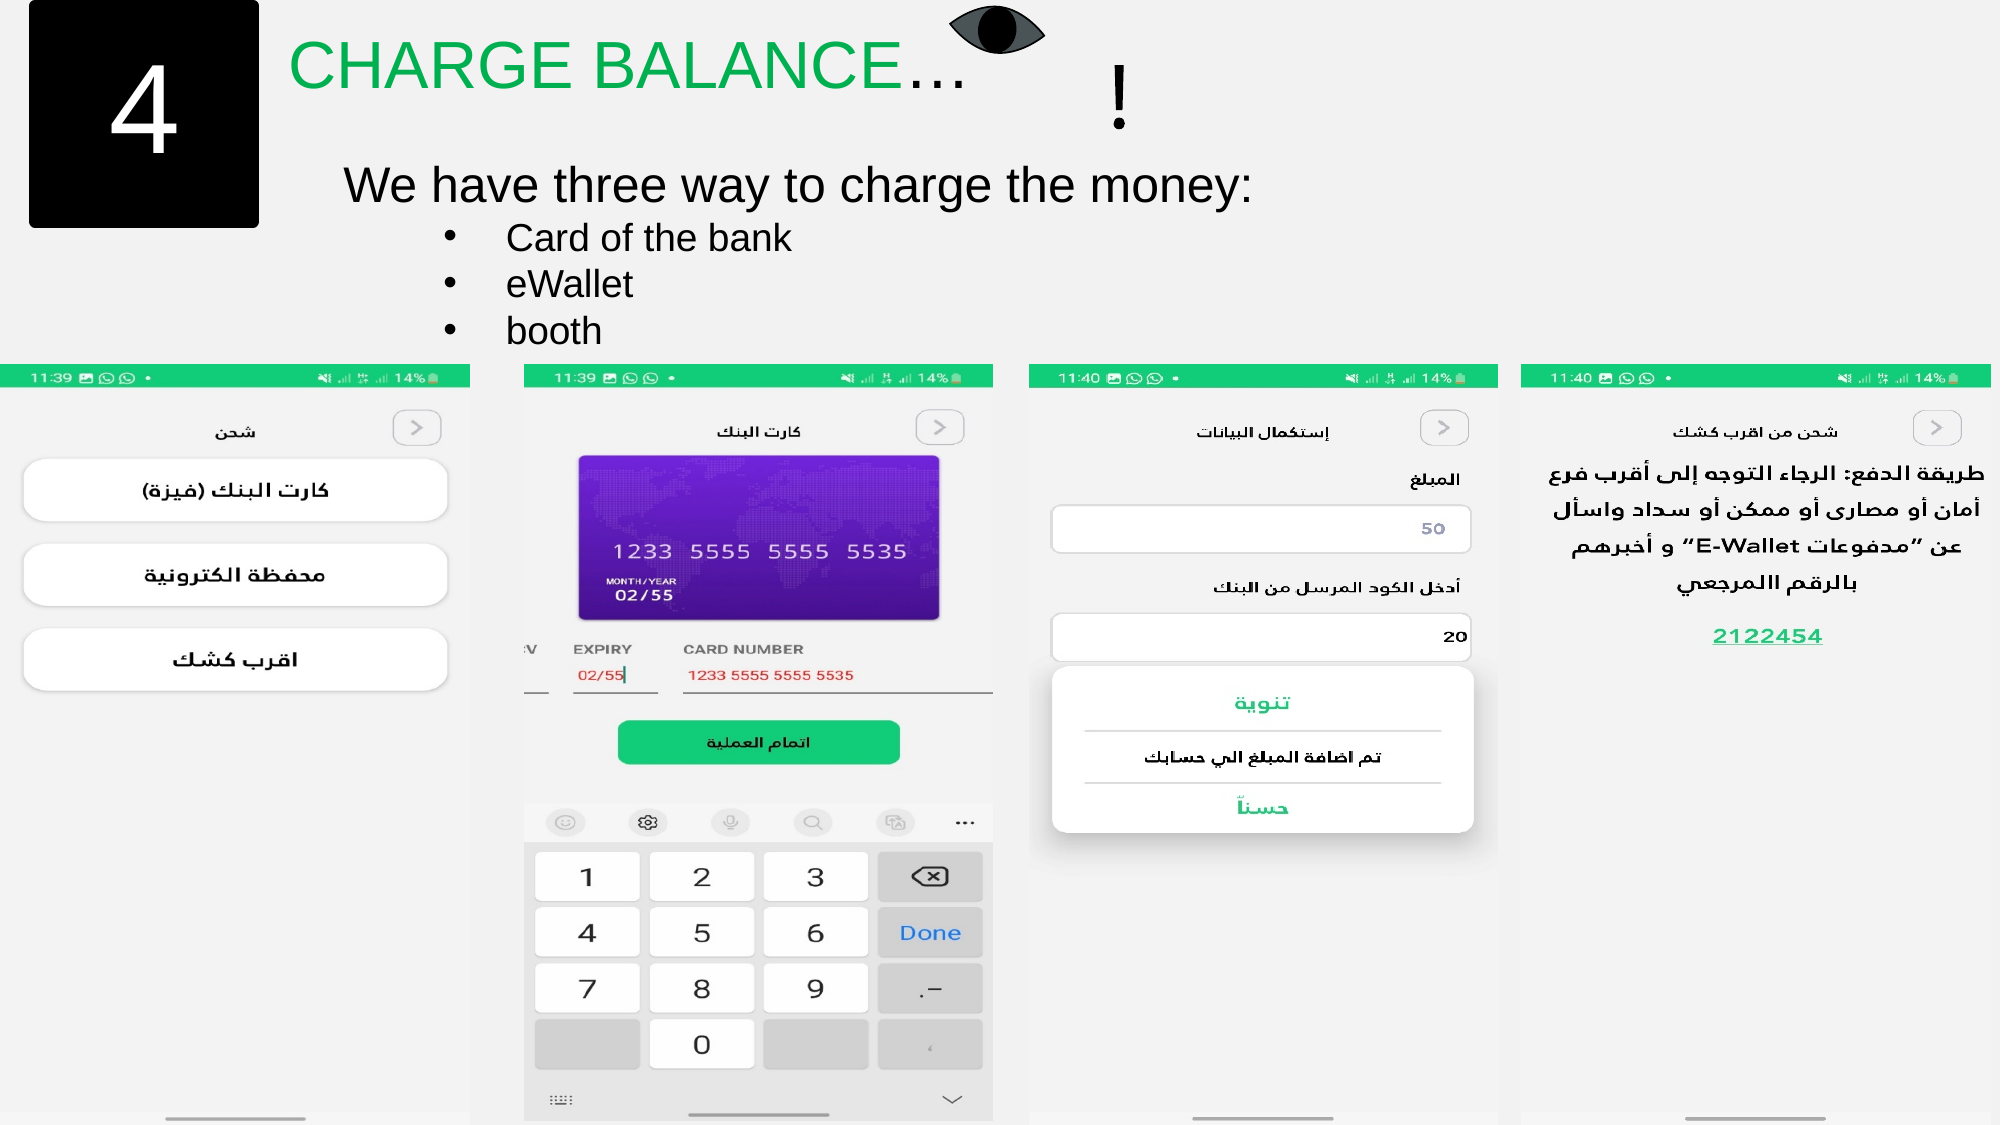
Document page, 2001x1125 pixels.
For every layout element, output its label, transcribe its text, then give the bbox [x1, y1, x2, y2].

picture [1521, 364, 1991, 1125]
title 4 [29, 0, 259, 228]
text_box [948, 5, 1046, 54]
text_box CHARGE BALANCE… [273, 14, 998, 110]
picture [1029, 364, 1498, 1125]
text_box [1114, 65, 1124, 111]
text_box [1113, 117, 1125, 130]
text_box We have three way to charge the money: Card of the bank eWallet booth [328, 145, 1836, 360]
picture [524, 364, 993, 1121]
picture [0, 364, 470, 1125]
